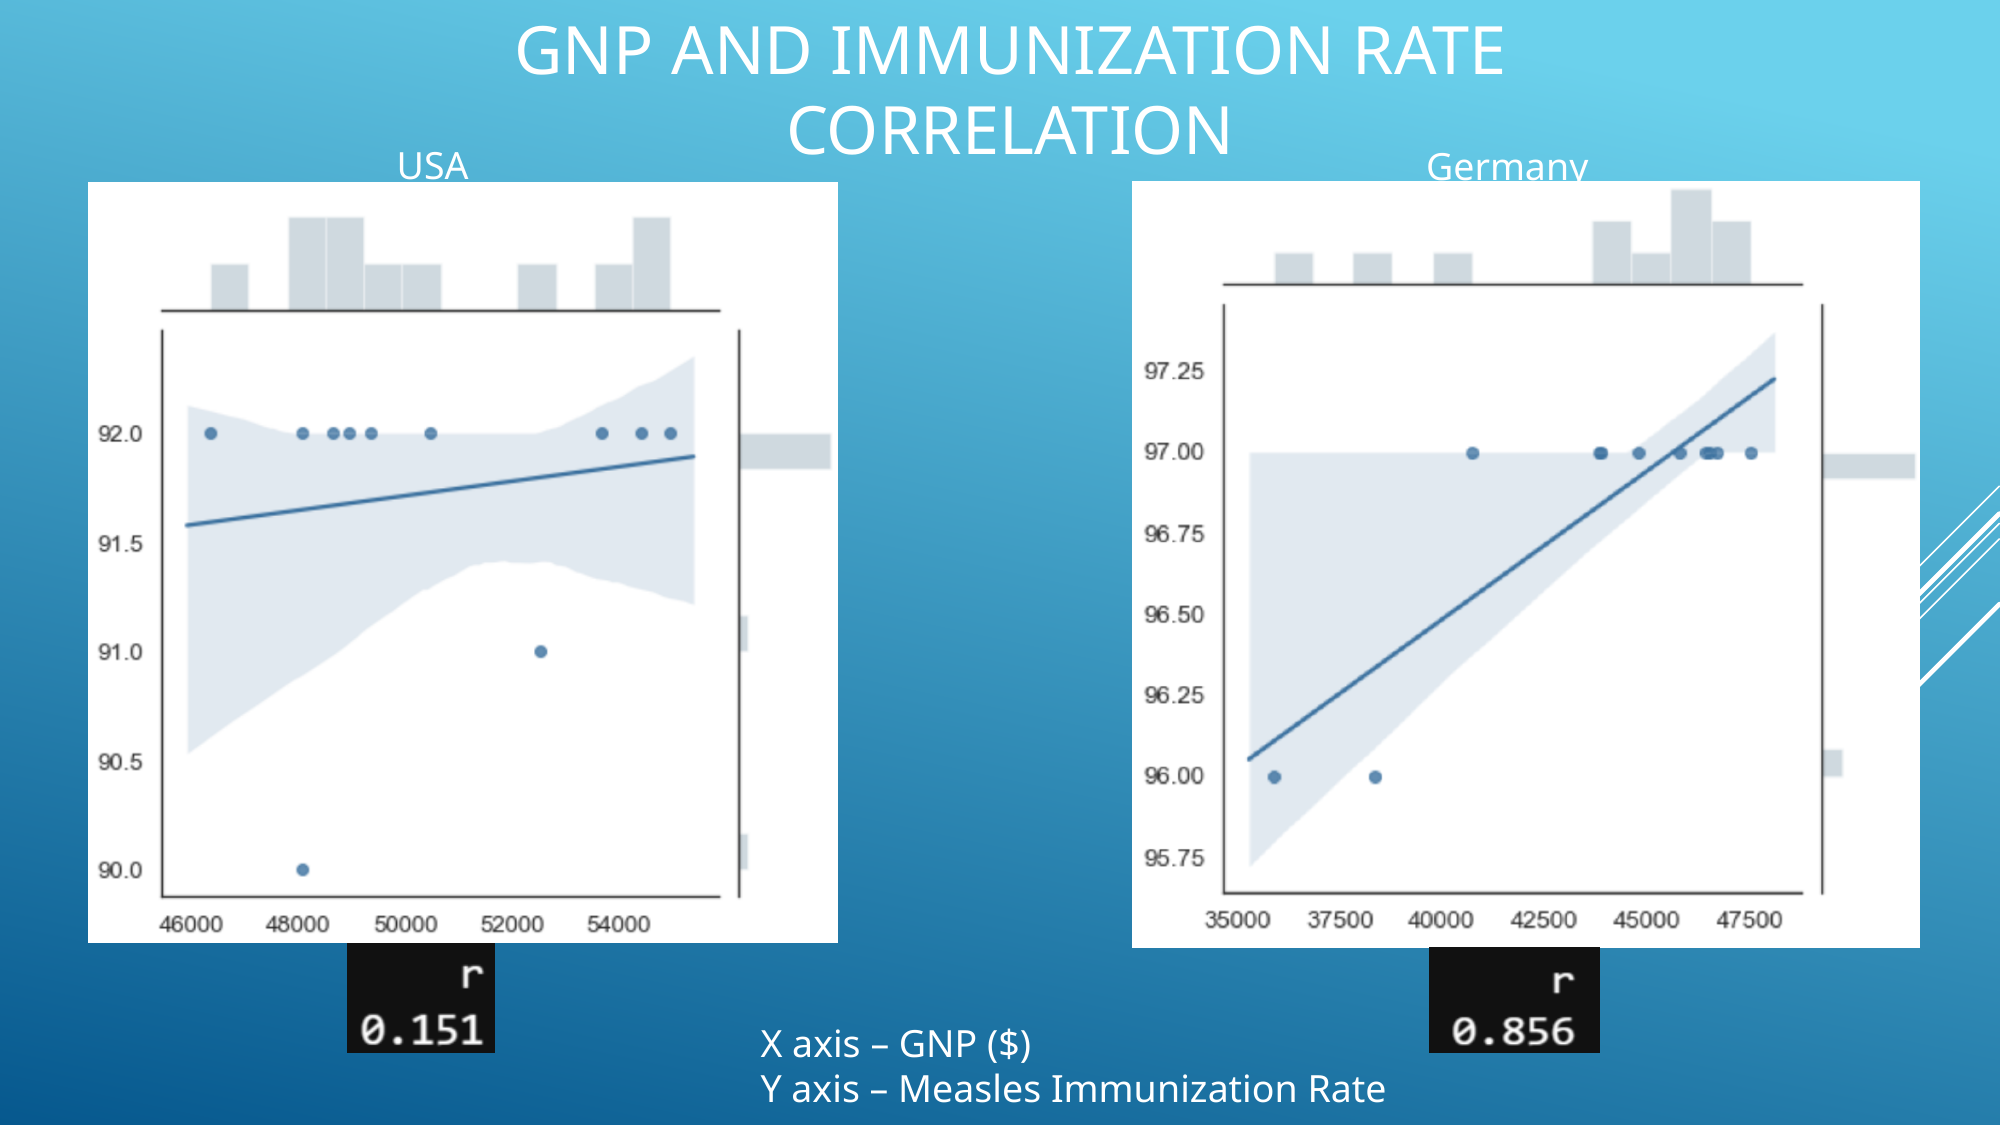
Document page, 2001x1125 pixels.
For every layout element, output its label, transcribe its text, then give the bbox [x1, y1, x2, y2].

title gnp and Immunization rate correlation [310, 0, 1711, 176]
text_box Germany [1411, 176, 1642, 181]
picture [1132, 181, 1920, 1054]
text_box USA [296, 134, 569, 182]
picture [87, 182, 838, 1054]
text_box X axis – GNP ($) Y axis – Measles Immunization Rate [745, 1012, 1477, 1118]
